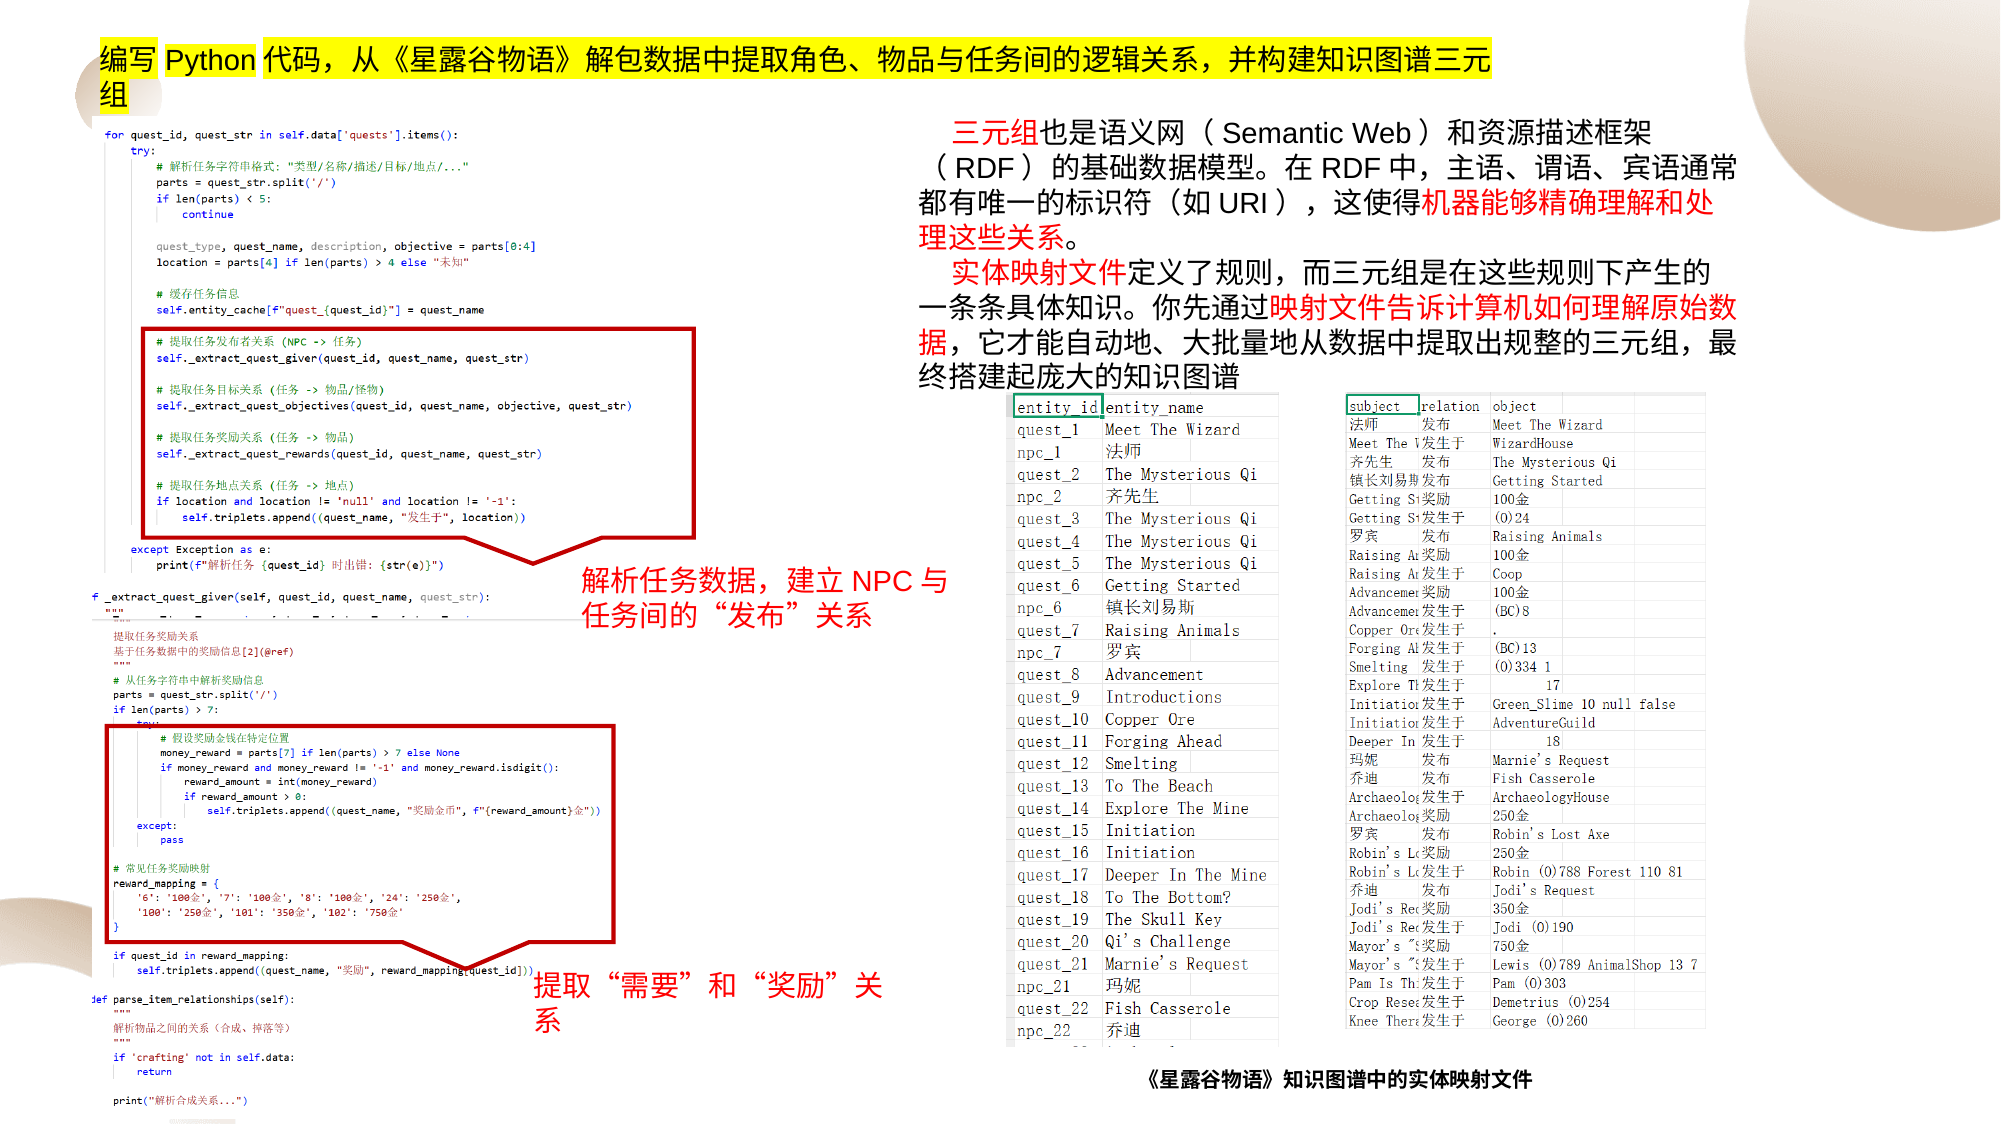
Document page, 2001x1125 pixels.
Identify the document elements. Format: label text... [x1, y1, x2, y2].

text_box 三元组也是语义网（Semantic Web）和资源描述框架（RDF）的基础数据模型。在RDF中，主语、谓语、宾语通常都有唯一的标识符（如URI），这使得机器能够精确理解和处理这些关系。 实体映射文件定义了规则，而三元组是在这些规则下产生的一条条具体知识。你先通过映射文件告诉计算机如何理解原始数据，它才能自动地、大批量地从数据中提取出规整的三元组，最终搭建起庞大的知识图谱 [904, 106, 1755, 402]
text_box [57, 68, 168, 130]
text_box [92, 116, 978, 1119]
text_box 《星露谷物语》知识图谱中的实体映射文件 [1123, 1059, 1735, 1098]
picture [0, 0, 2001, 1125]
text_box 编写Python代码，从《星露谷物语》解包数据中提取角色、物品与任务间的逻辑关系，并构建知识图谱三元组 [84, 33, 1526, 107]
